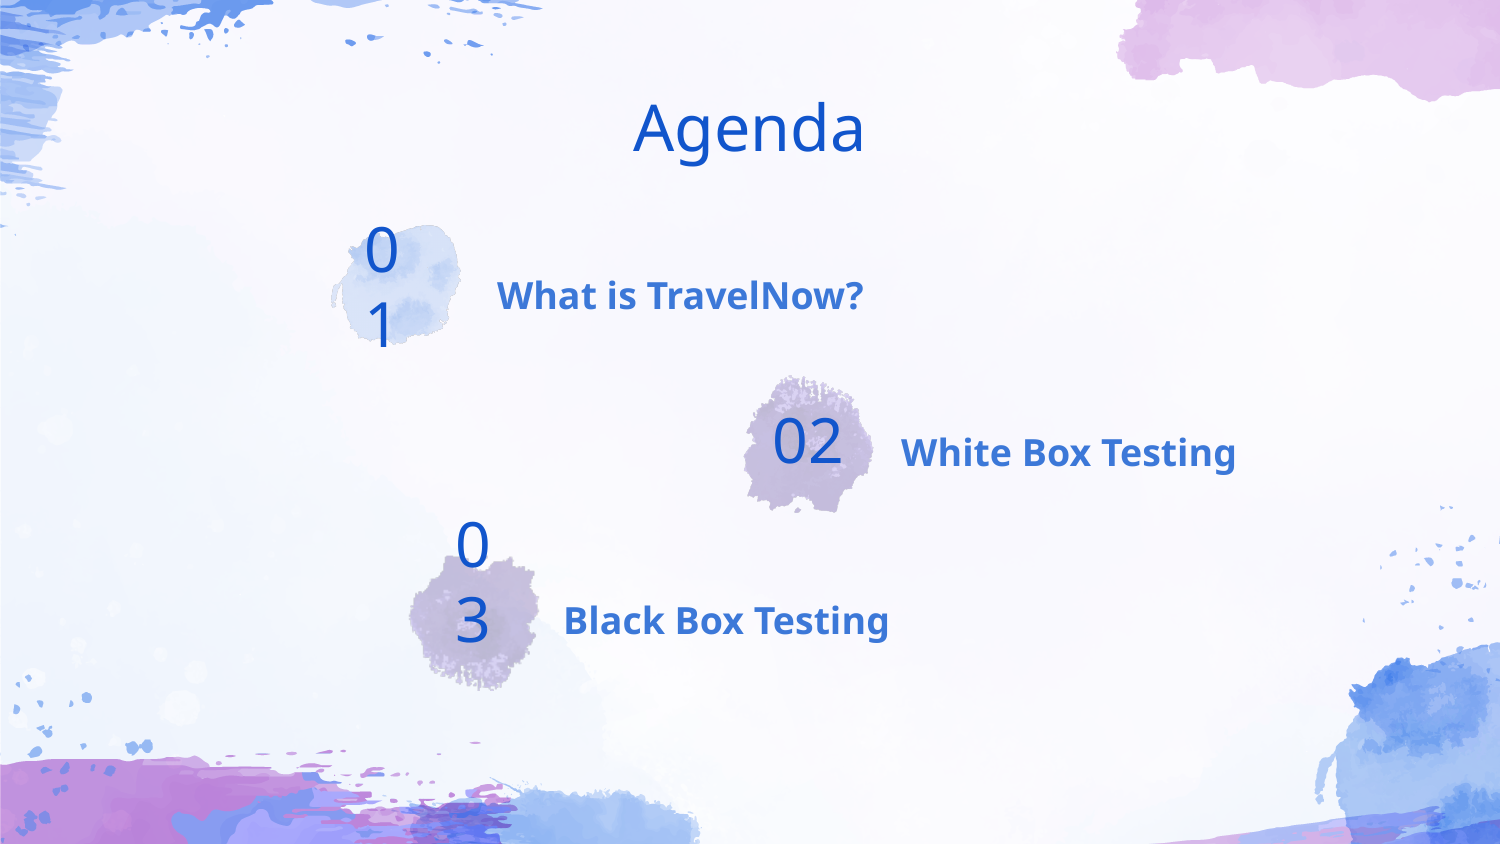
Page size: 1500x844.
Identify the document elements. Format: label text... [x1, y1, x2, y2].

picture [0, 0, 1500, 844]
title Agenda [119, 71, 1381, 166]
subtitle What is TravelNow? [482, 257, 898, 323]
subtitle Black Box Testing [550, 581, 964, 647]
subtitle White Box Testing [888, 413, 1302, 479]
